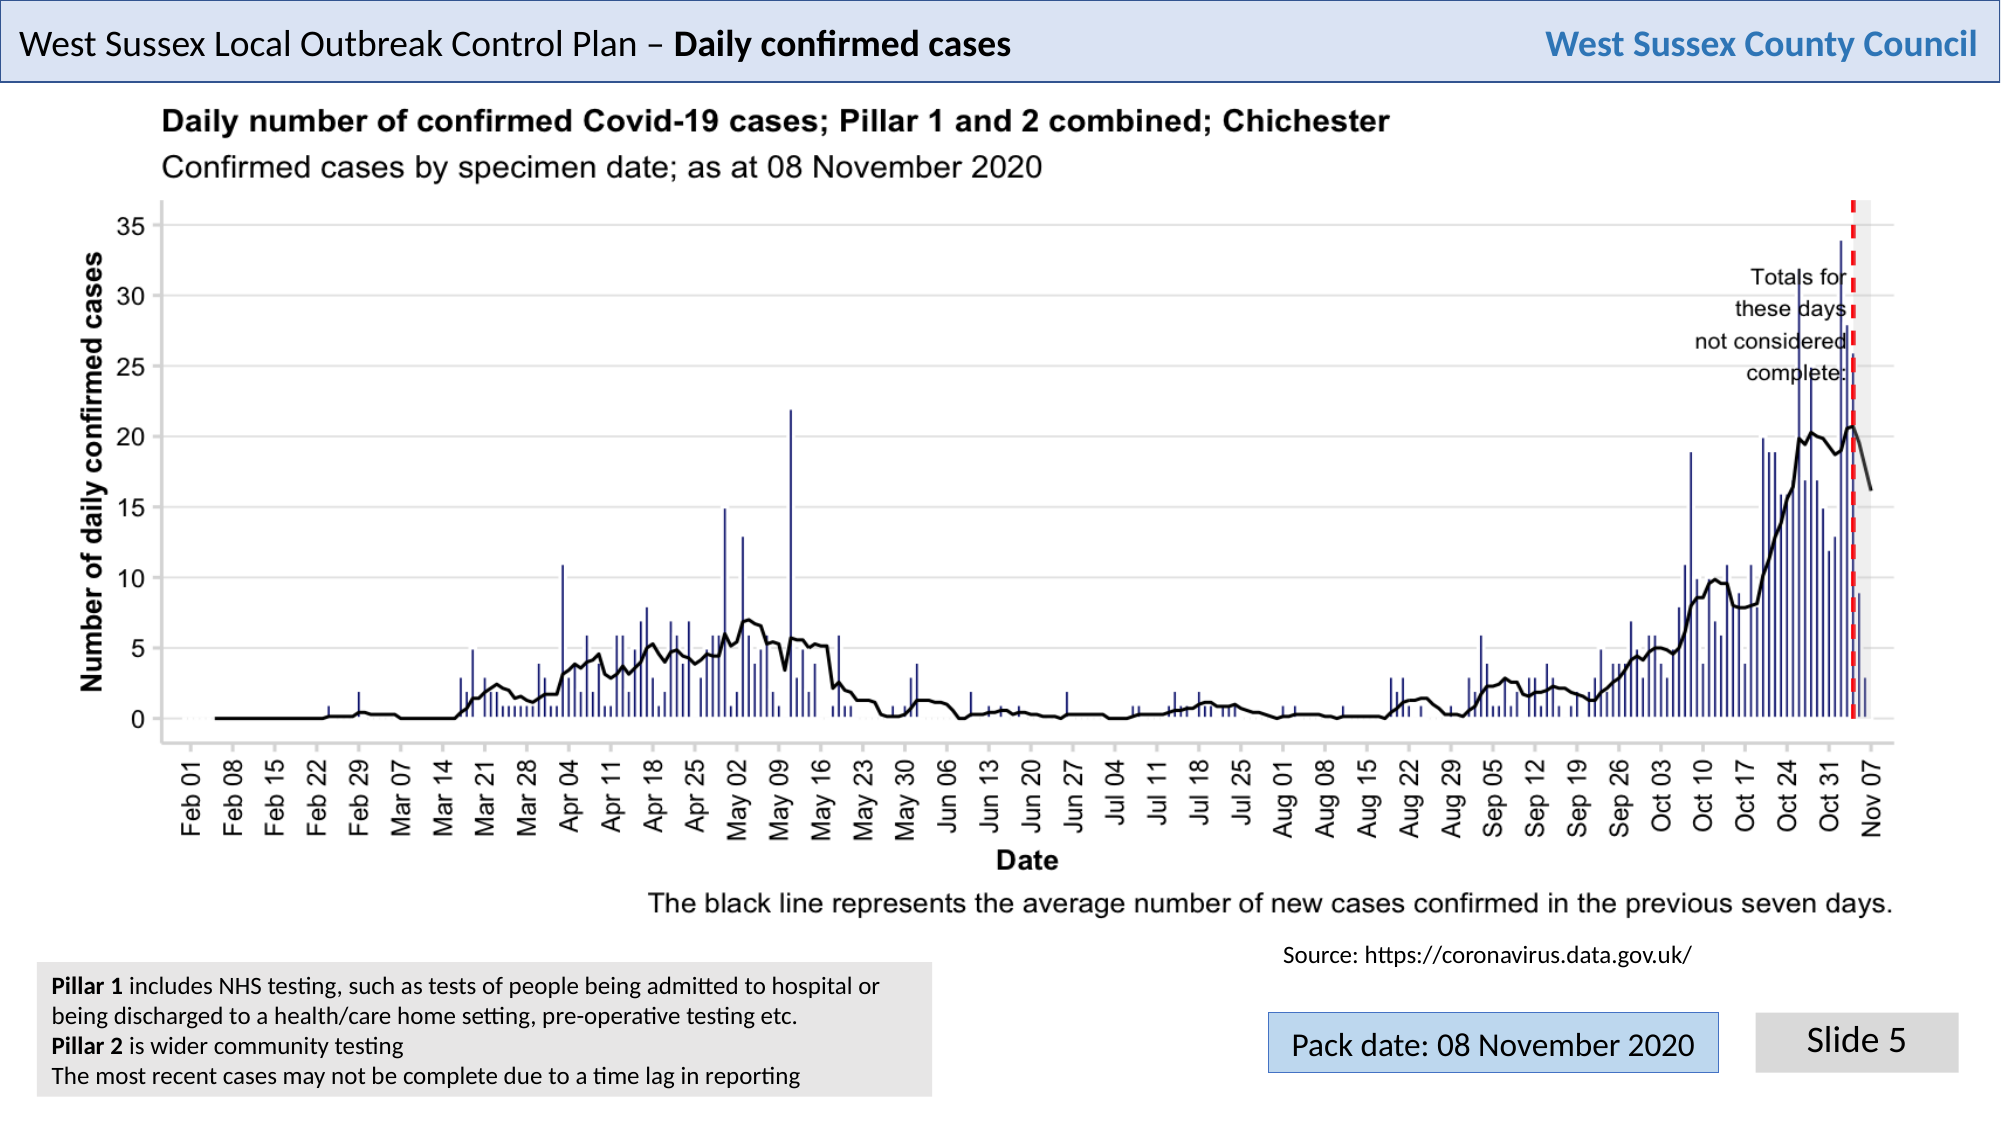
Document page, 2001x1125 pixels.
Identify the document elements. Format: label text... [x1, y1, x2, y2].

picture [63, 91, 1912, 935]
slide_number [1268, 1012, 1719, 1073]
list Source: https://coronavirus.data.gov.uk/ [1268, 935, 1912, 995]
list Slide 5 [1755, 1012, 1959, 1073]
